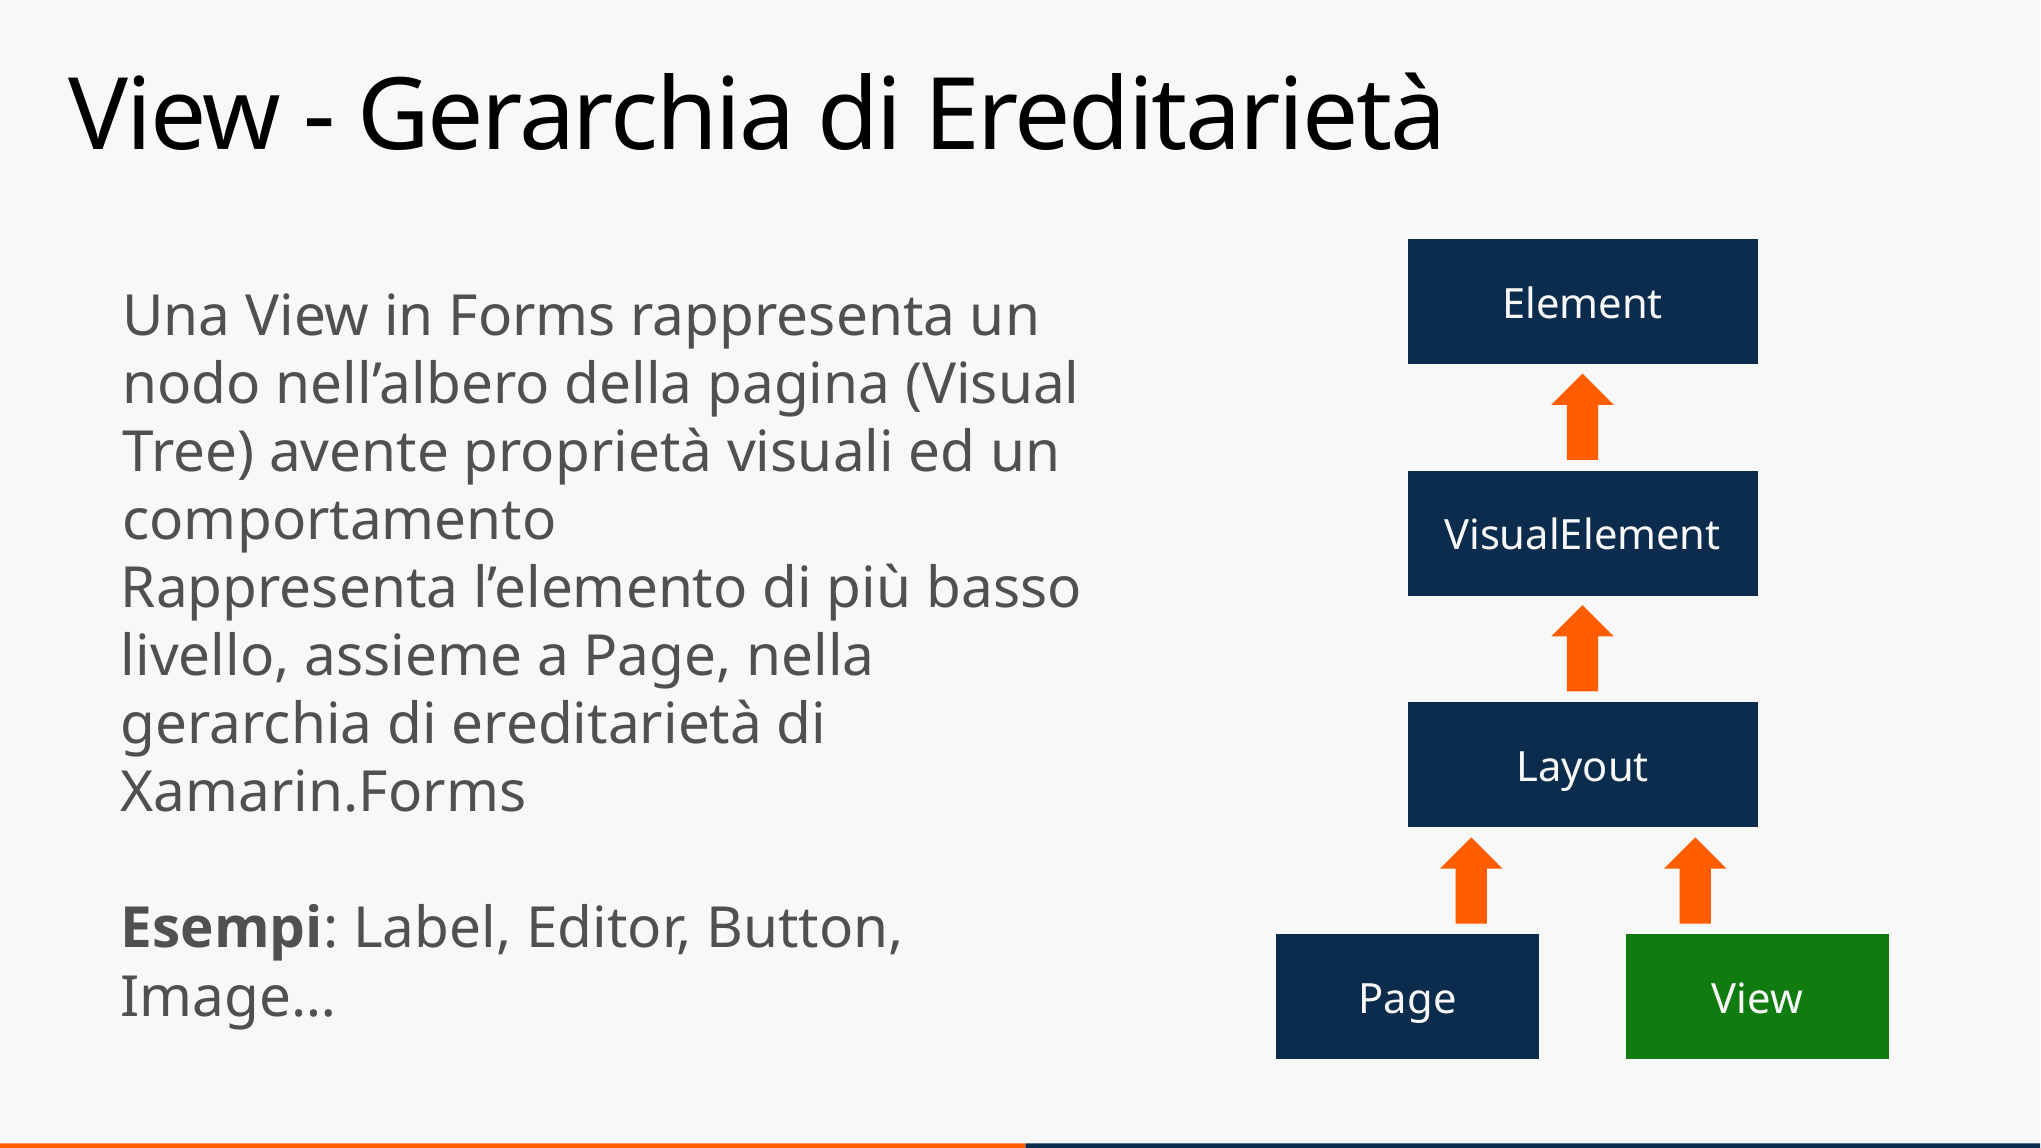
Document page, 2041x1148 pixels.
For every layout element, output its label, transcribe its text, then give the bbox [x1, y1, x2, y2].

text_box View [1625, 933, 1890, 1060]
title View - Gerarchia di Ereditarietà [45, 48, 1996, 199]
text_box [1550, 373, 1615, 461]
text_box [1439, 836, 1504, 925]
text_box [1663, 836, 1728, 925]
text_box Una View in Forms rappresenta un nodo nell’albero della pagina (Visual Tree) avente proprietà visuali ed un comportamento [119, 278, 1195, 551]
text_box VisualElement [1407, 470, 1758, 597]
text_box Layout [1407, 702, 1758, 828]
text_box Element [1407, 238, 1758, 365]
text_box Page [1275, 933, 1540, 1060]
text_box [1550, 604, 1615, 693]
text_box Rappresenta l’elemento di più basso livello, assieme a Page, nella gerarchia di ereditarietà di Xamarin.Forms Esempi: Label, Editor, Button, Image… [103, 543, 1123, 1035]
